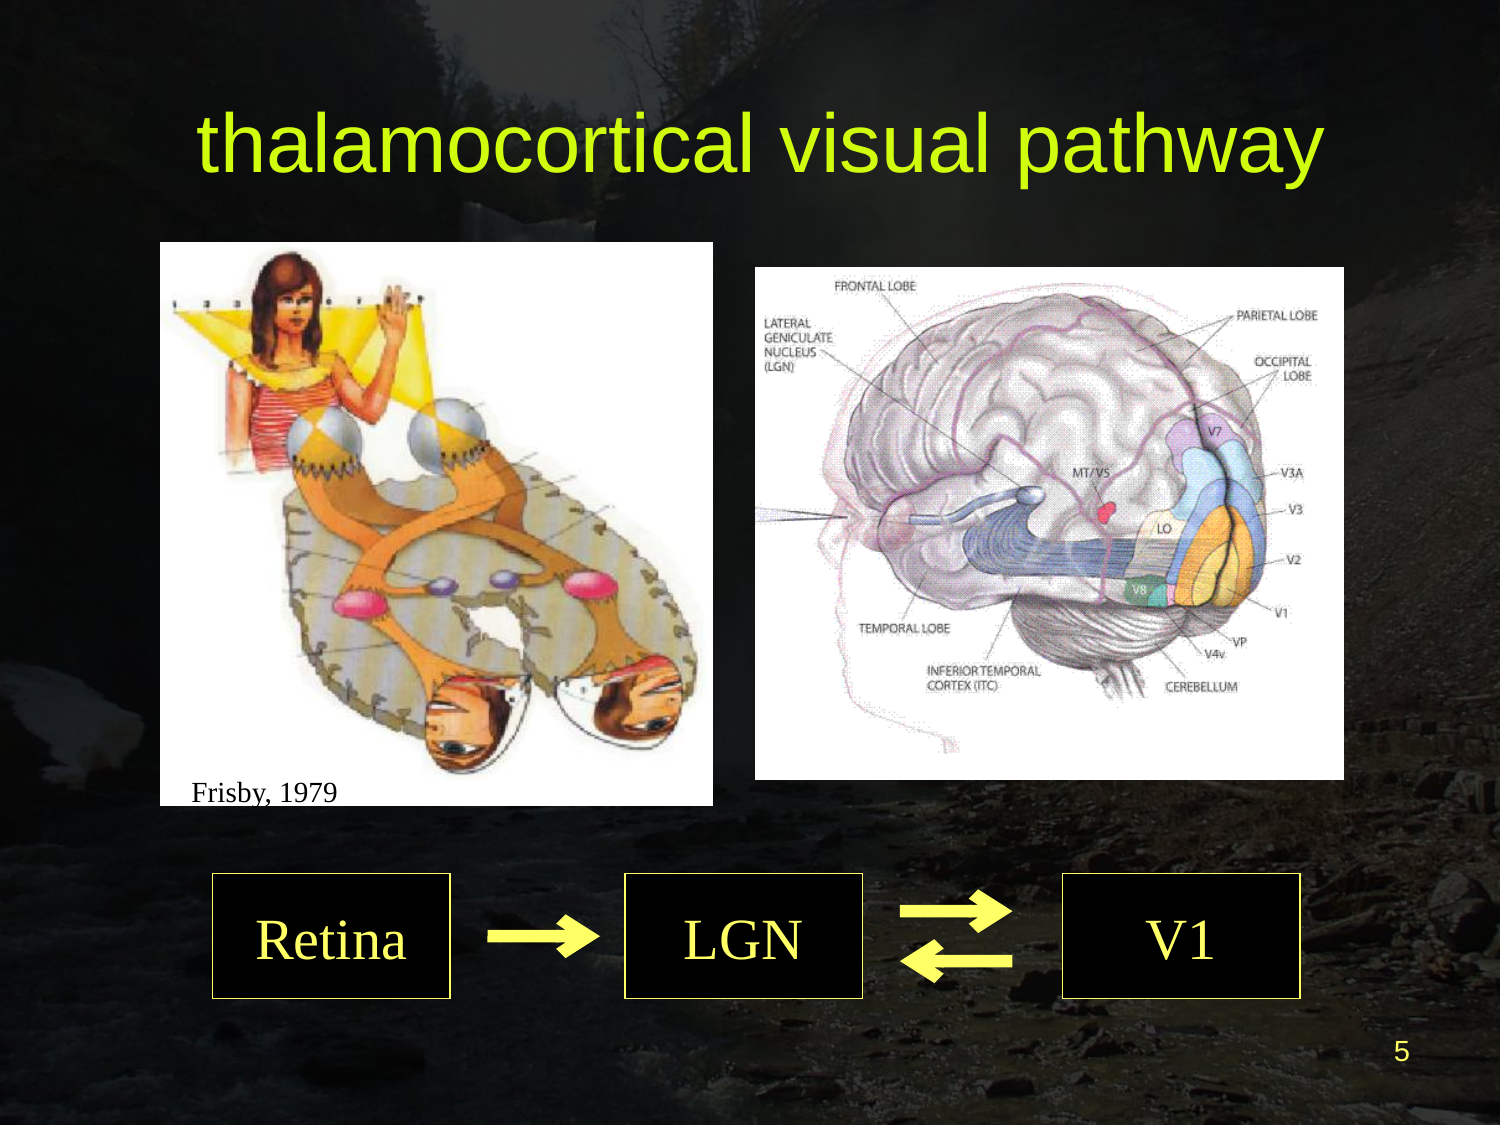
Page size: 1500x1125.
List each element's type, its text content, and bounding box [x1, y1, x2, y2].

text_box LGN [624, 873, 863, 999]
picture [0, 0, 1500, 1125]
text_box Retina [212, 873, 450, 999]
text_box 5 [1074, 1024, 1425, 1103]
title thalamocortical visual pathway [75, 37, 1425, 241]
text_box [899, 903, 1013, 919]
text_box Frisby, 1979 [176, 806, 353, 816]
text_box V1 [1062, 873, 1300, 999]
